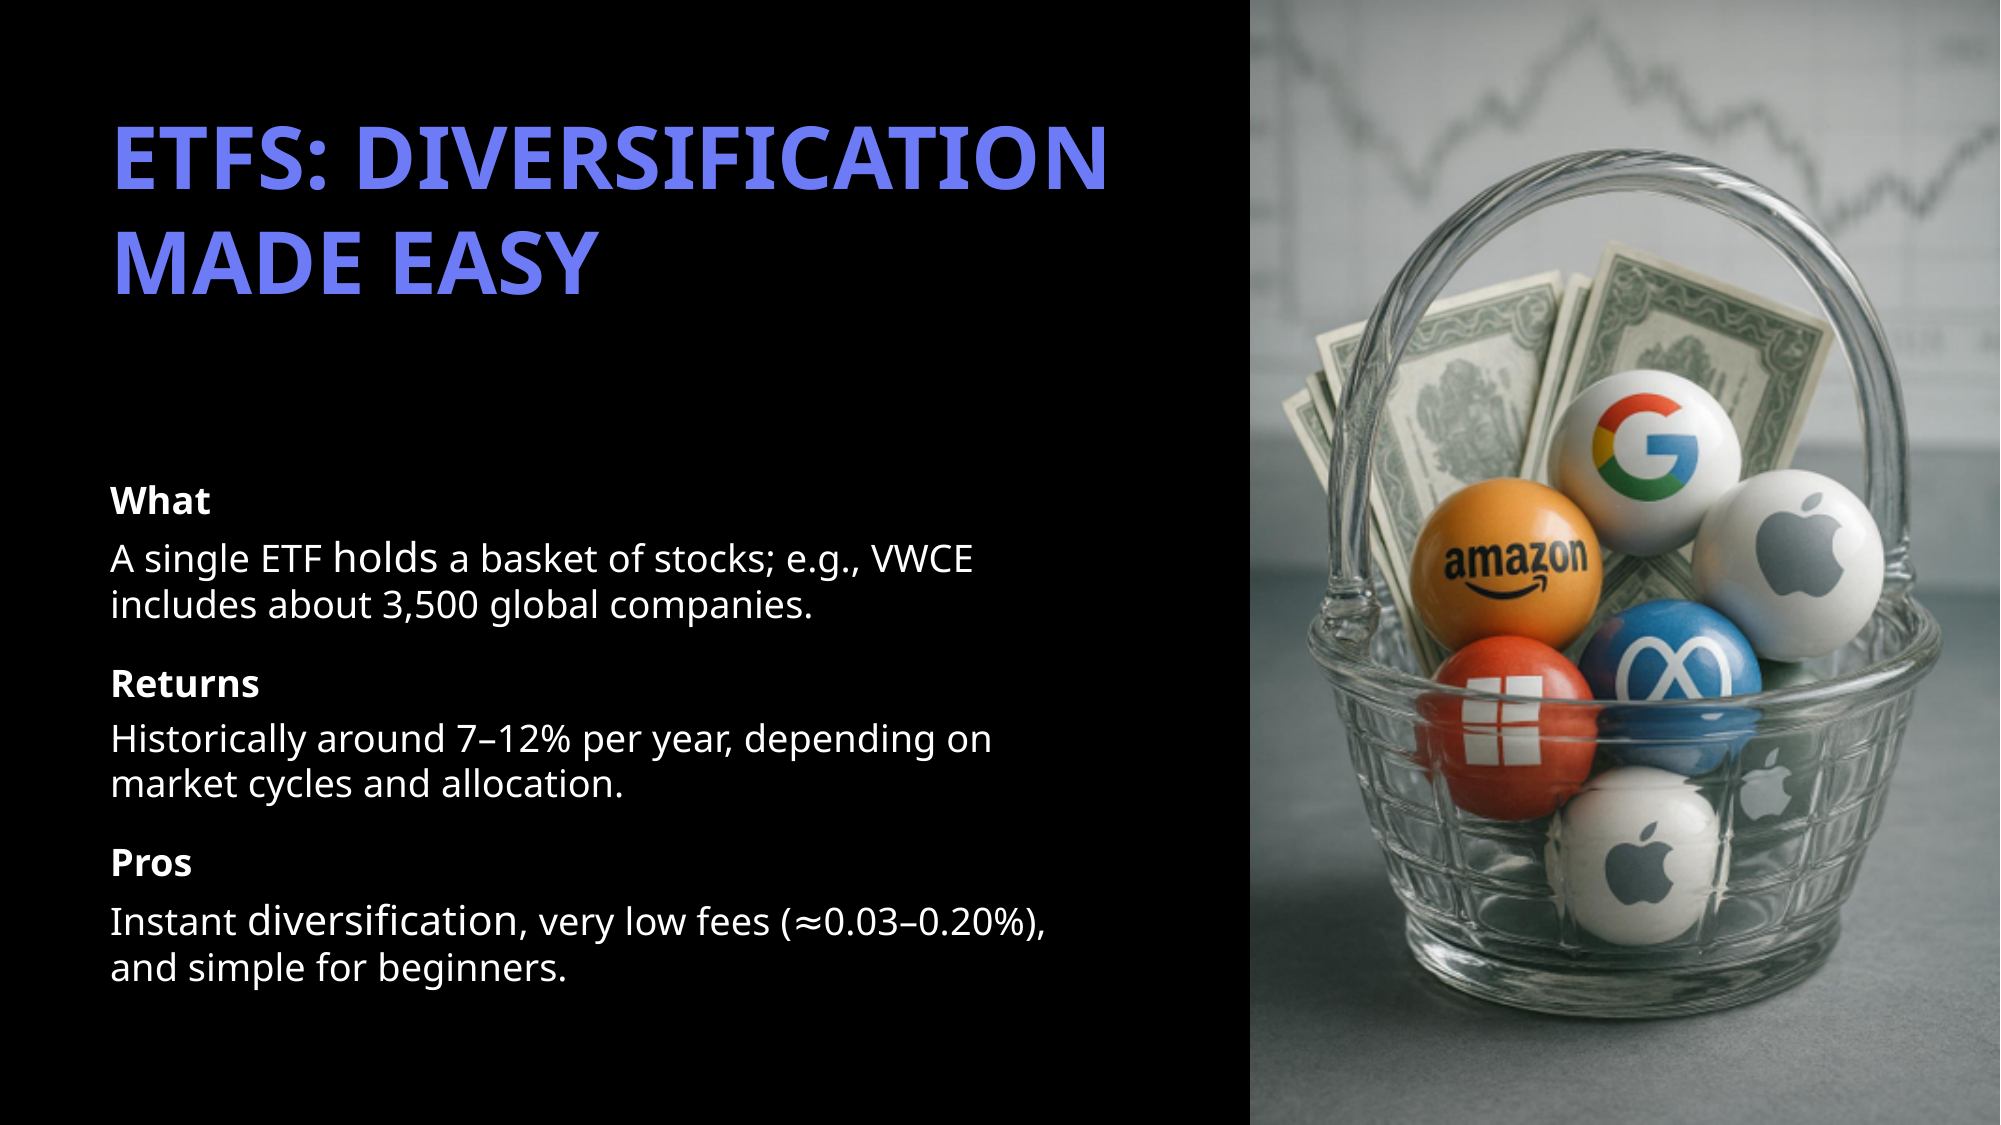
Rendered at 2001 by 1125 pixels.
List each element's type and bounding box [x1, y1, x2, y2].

list [0, 0, 1249, 1125]
picture [1249, 0, 2000, 1125]
